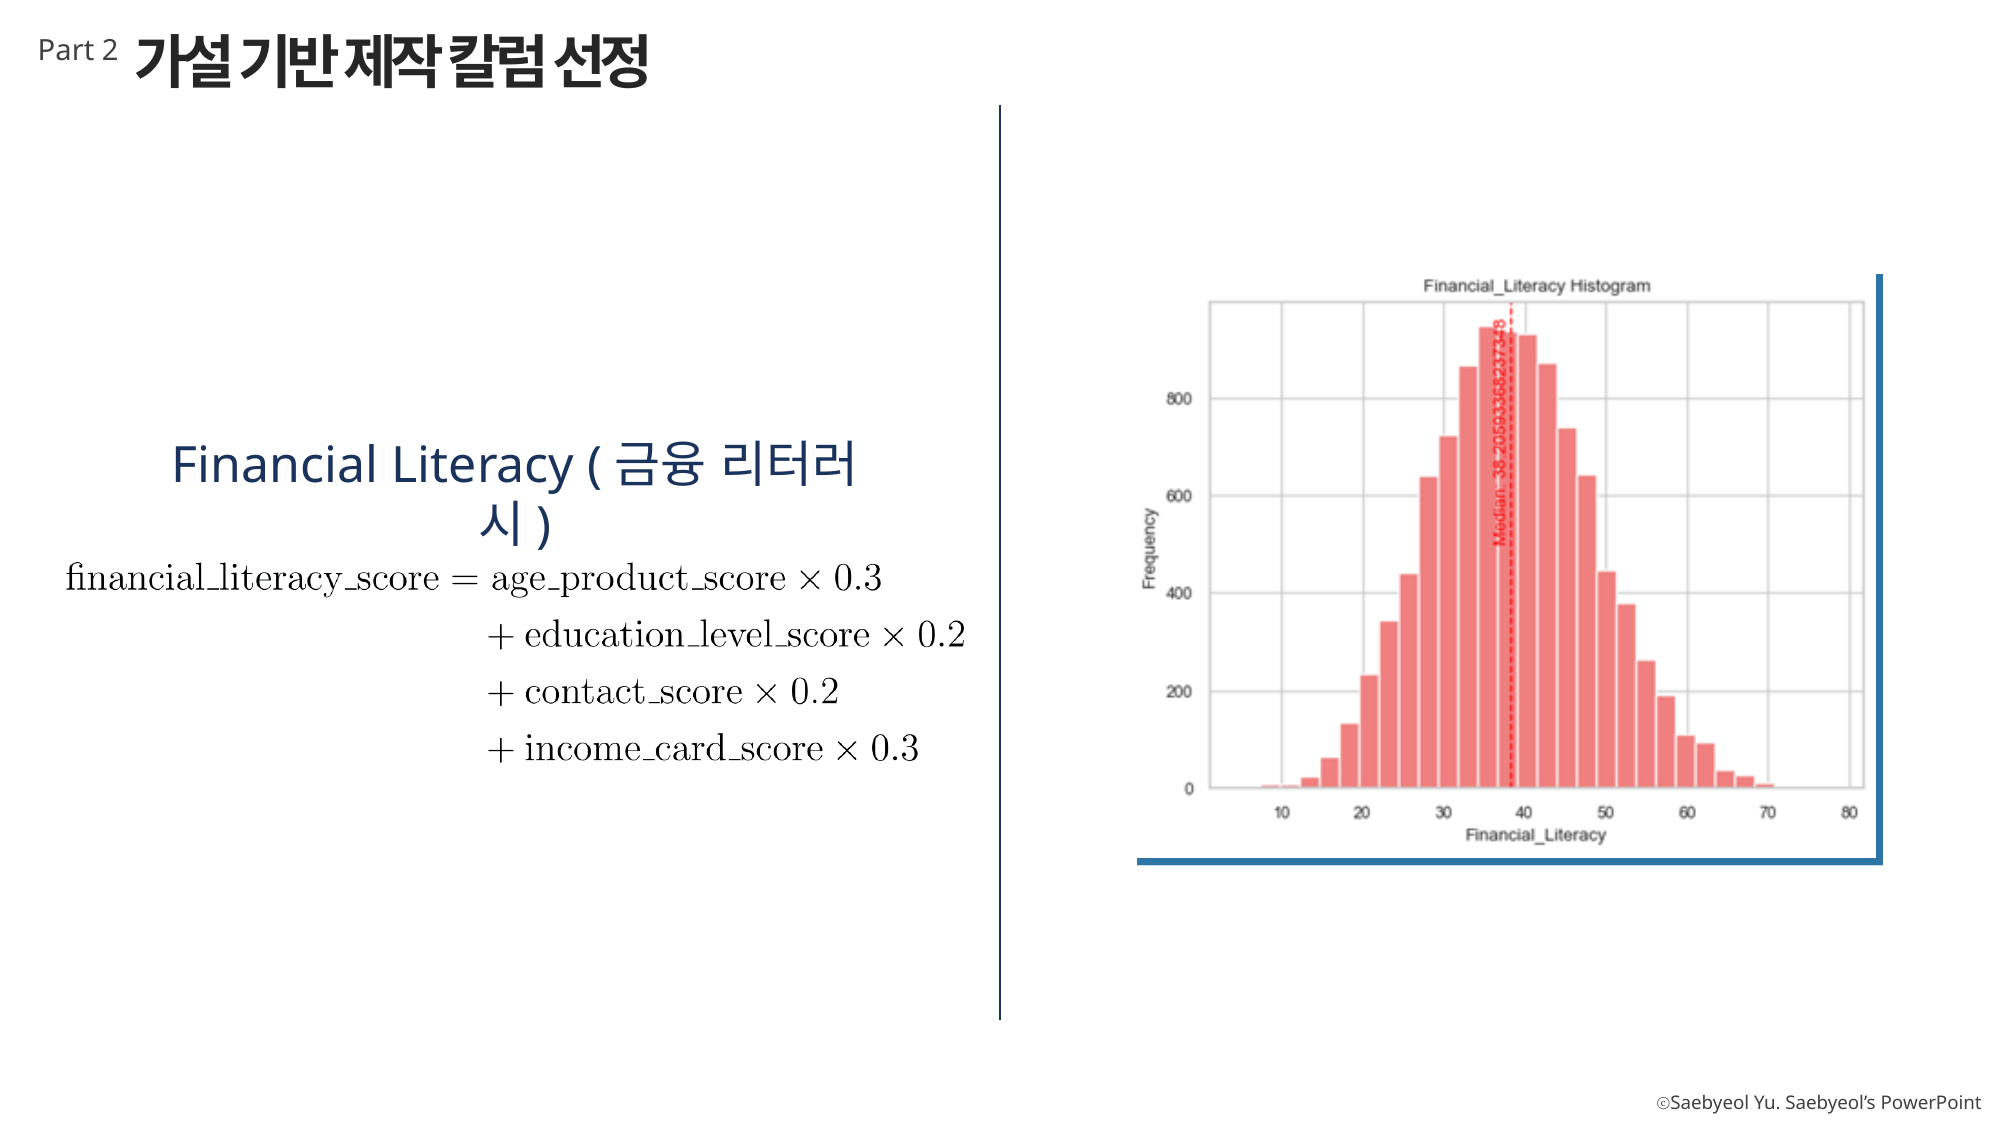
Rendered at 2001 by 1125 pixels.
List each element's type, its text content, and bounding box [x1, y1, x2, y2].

text_box Part 2 [22, 23, 119, 74]
picture [1130, 267, 1876, 858]
text_box 가설 기반 제작 칼럼 선정 [119, 17, 668, 103]
text_box Financial Literacy (금융 리터러시) [124, 425, 907, 561]
picture [66, 562, 964, 763]
